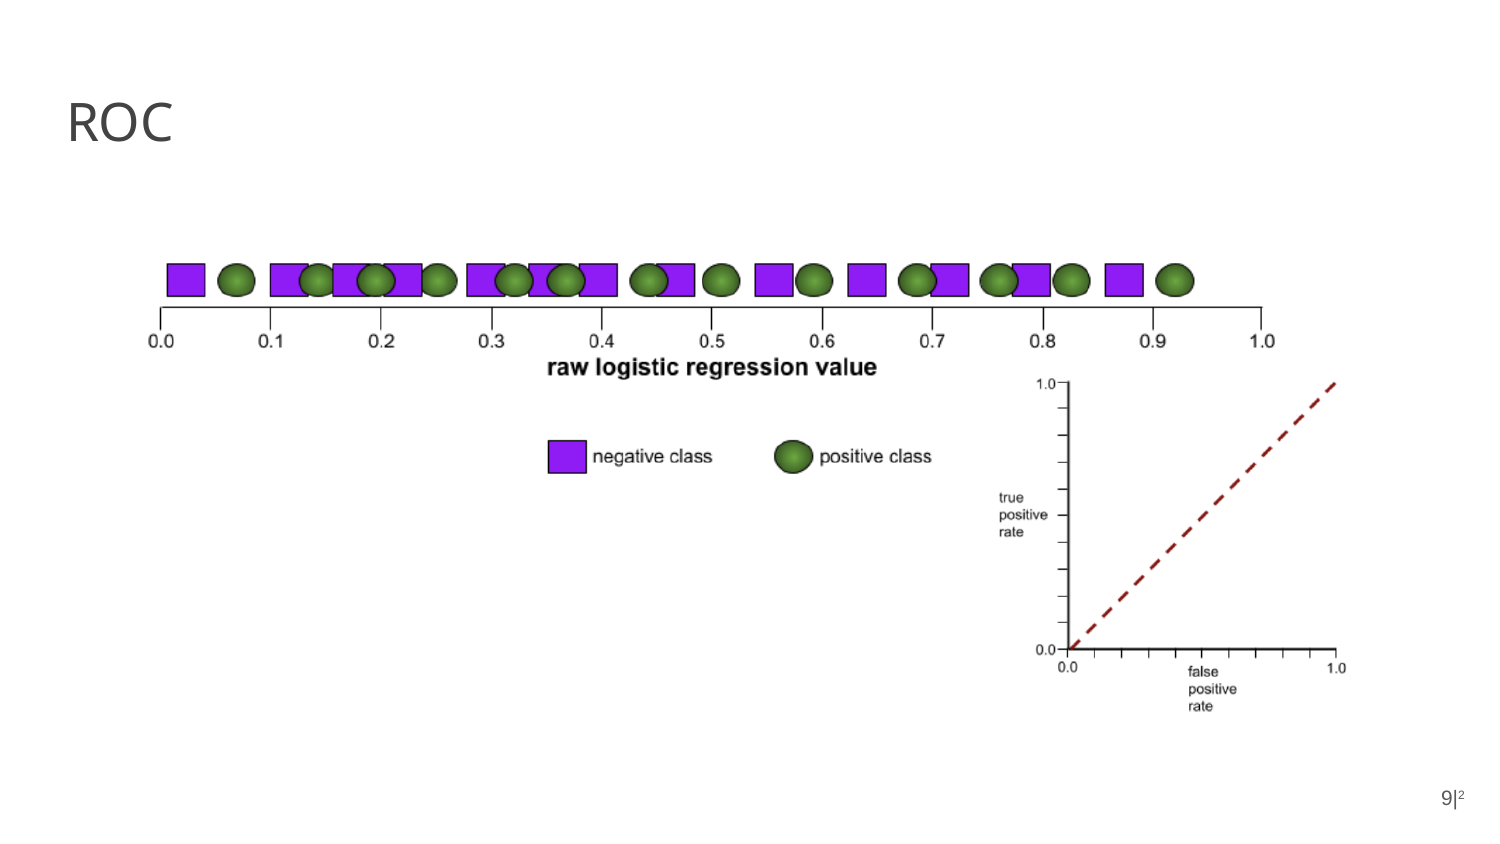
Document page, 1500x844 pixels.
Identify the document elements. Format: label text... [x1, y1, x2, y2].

picture [125, 226, 1366, 720]
title ROC [51, 72, 1449, 167]
slide_number 9|2 [1389, 764, 1480, 830]
